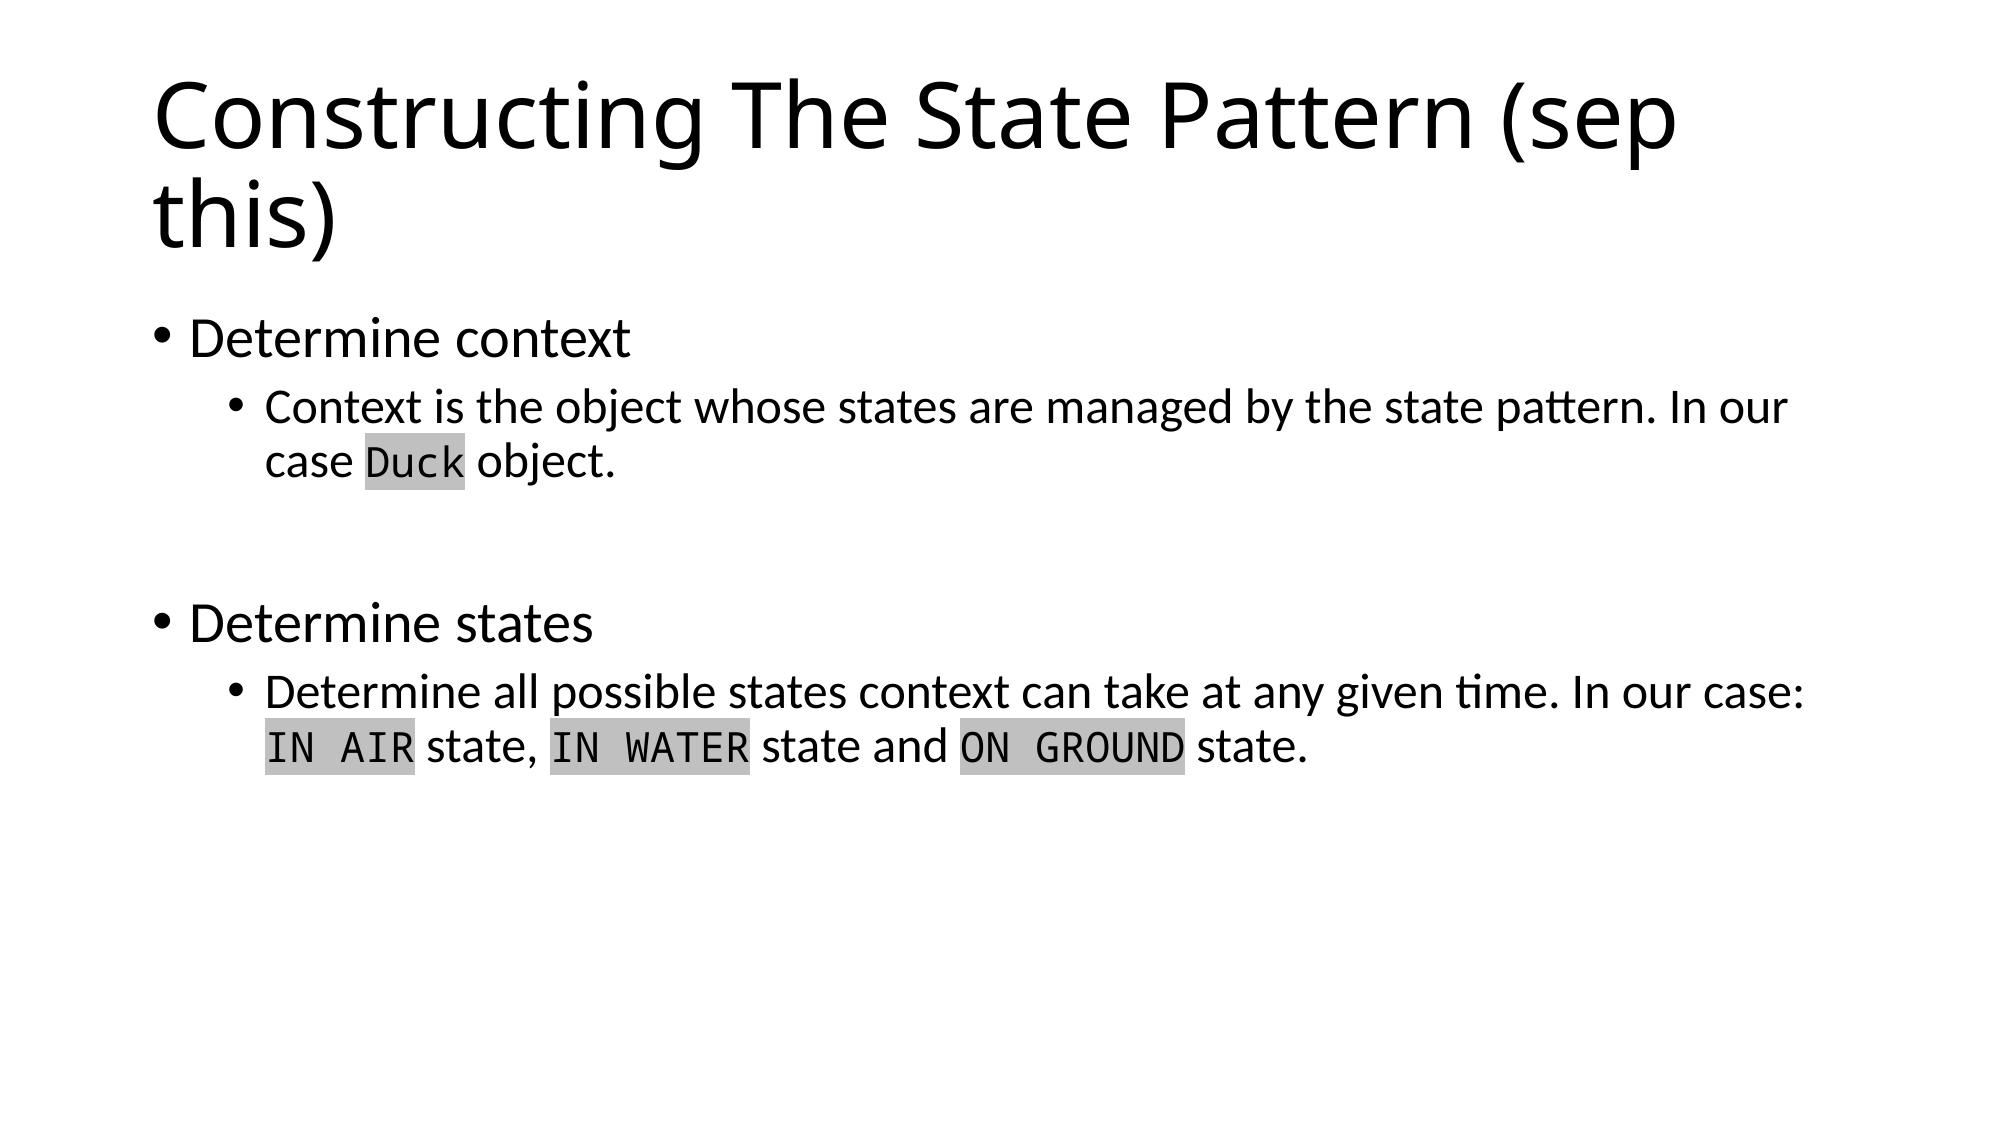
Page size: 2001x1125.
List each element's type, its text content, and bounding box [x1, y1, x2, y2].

title Constructing The State Pattern (sep this) [137, 59, 1863, 278]
list Determine context Context is the object whose states are managed by the state pattern. In our case Duck object. Determine states Determine all possible states context can take at any given time. In our case: IN AIR state, IN WATER state and ON GROUND state. [137, 299, 1863, 1014]
